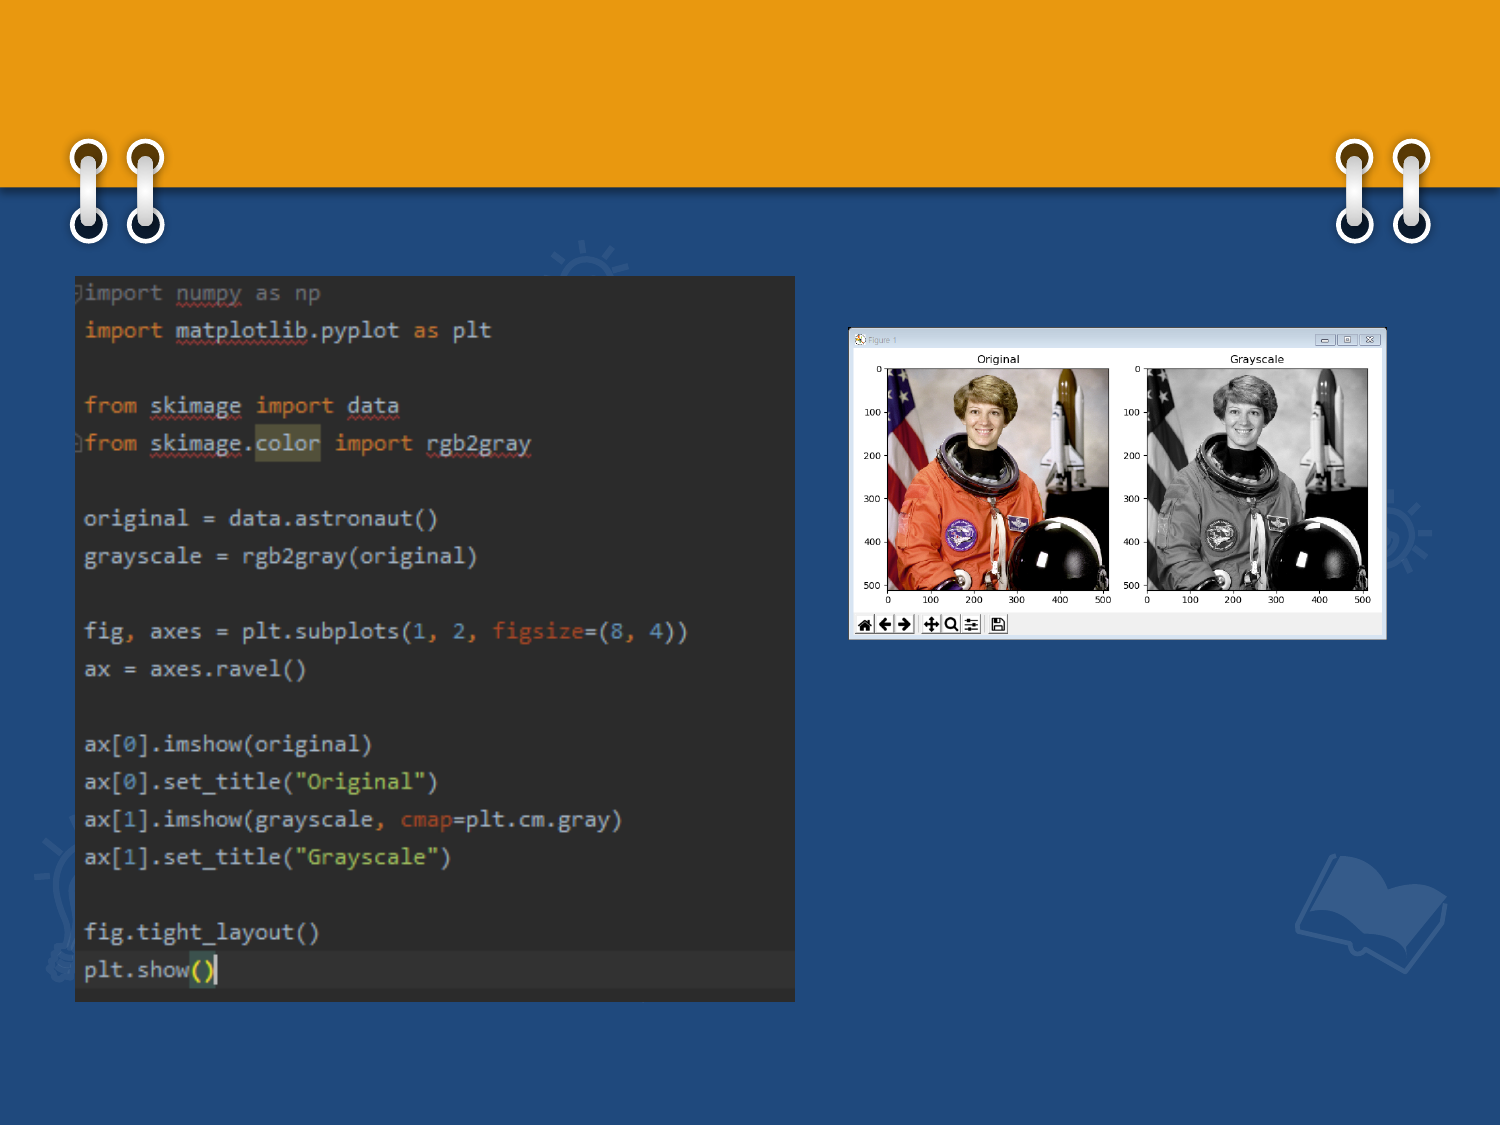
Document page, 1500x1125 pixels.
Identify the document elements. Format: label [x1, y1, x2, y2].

picture [848, 327, 1387, 640]
list [74, 276, 795, 1002]
